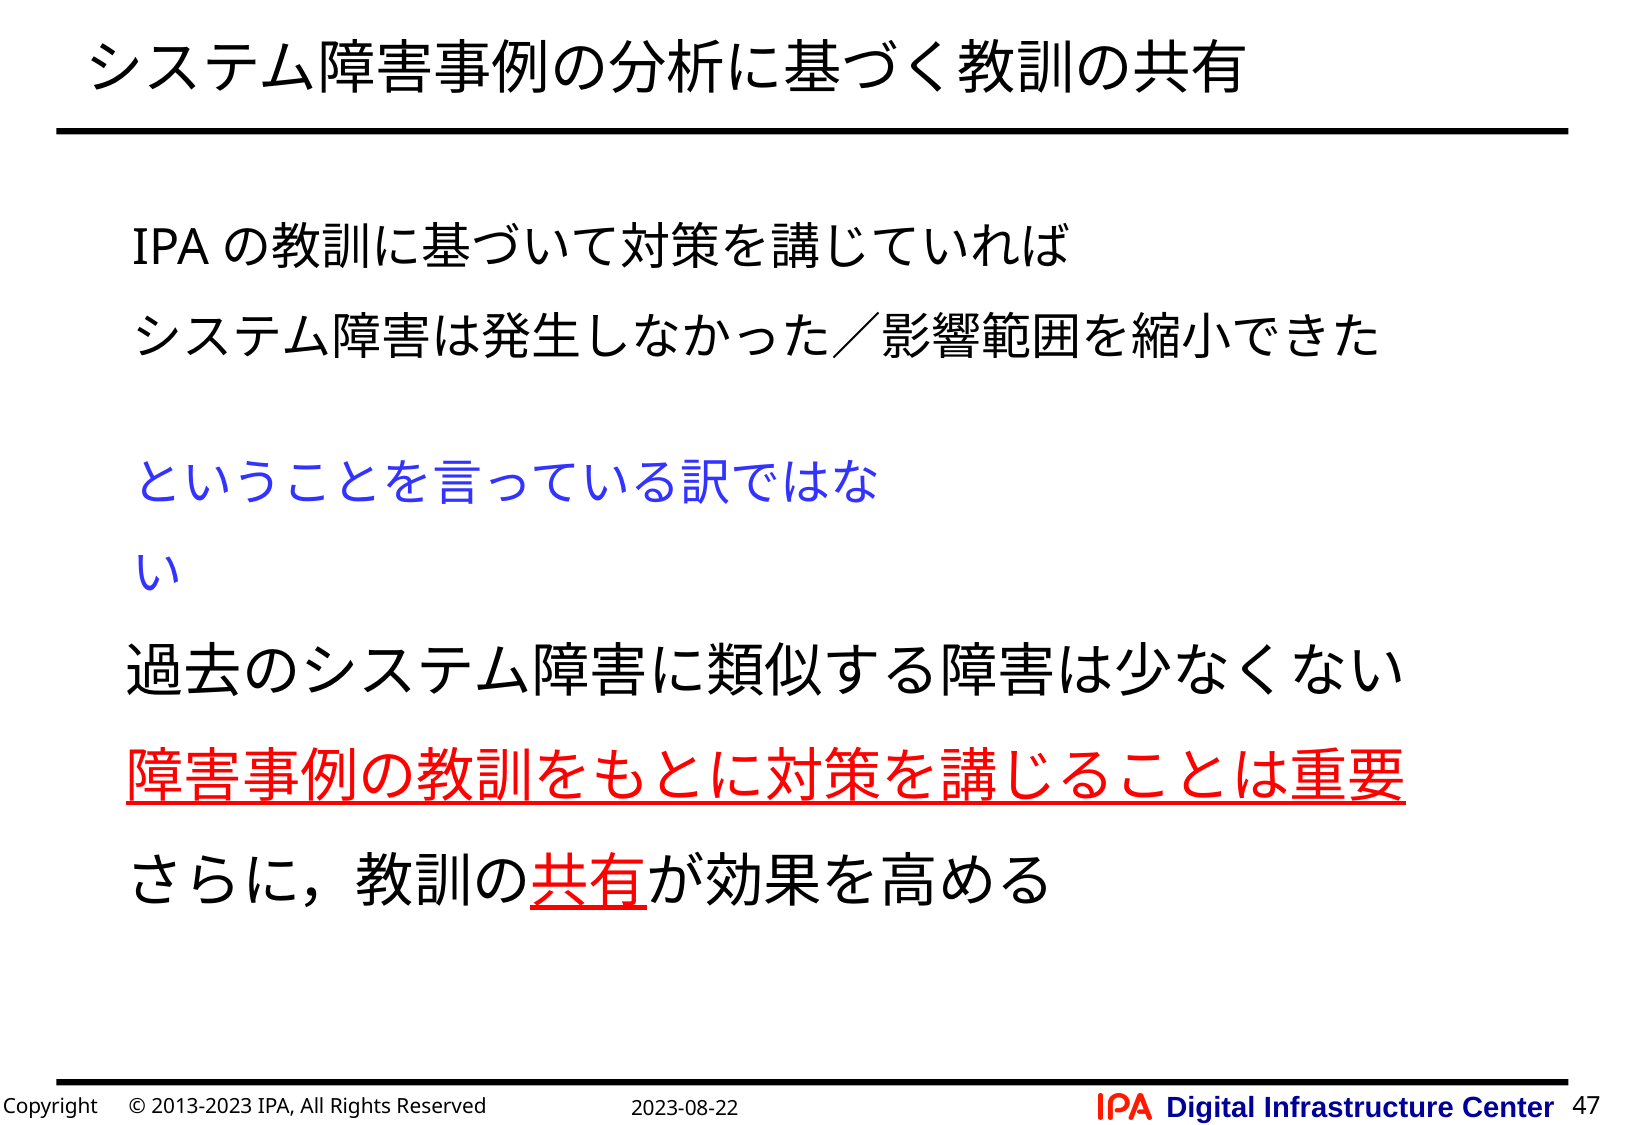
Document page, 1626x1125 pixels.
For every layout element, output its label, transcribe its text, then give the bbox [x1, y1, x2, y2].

title システム障害事例の分析に基づく教訓の共有 [70, 17, 1557, 113]
text_box IPAの教訓に基づいて対策を講じていれば システム障害は発生しなかった／影響範囲を縮小できた [118, 177, 1536, 372]
text_box 過去のシステム障害に類似する障害は少なくない 障害事例の教訓をもとに対策を講じることは重要 さらに，教訓の共有が効果を高める [110, 590, 1421, 921]
picture [1098, 1093, 1152, 1120]
text_box ということを言っている訳ではない [118, 413, 931, 590]
